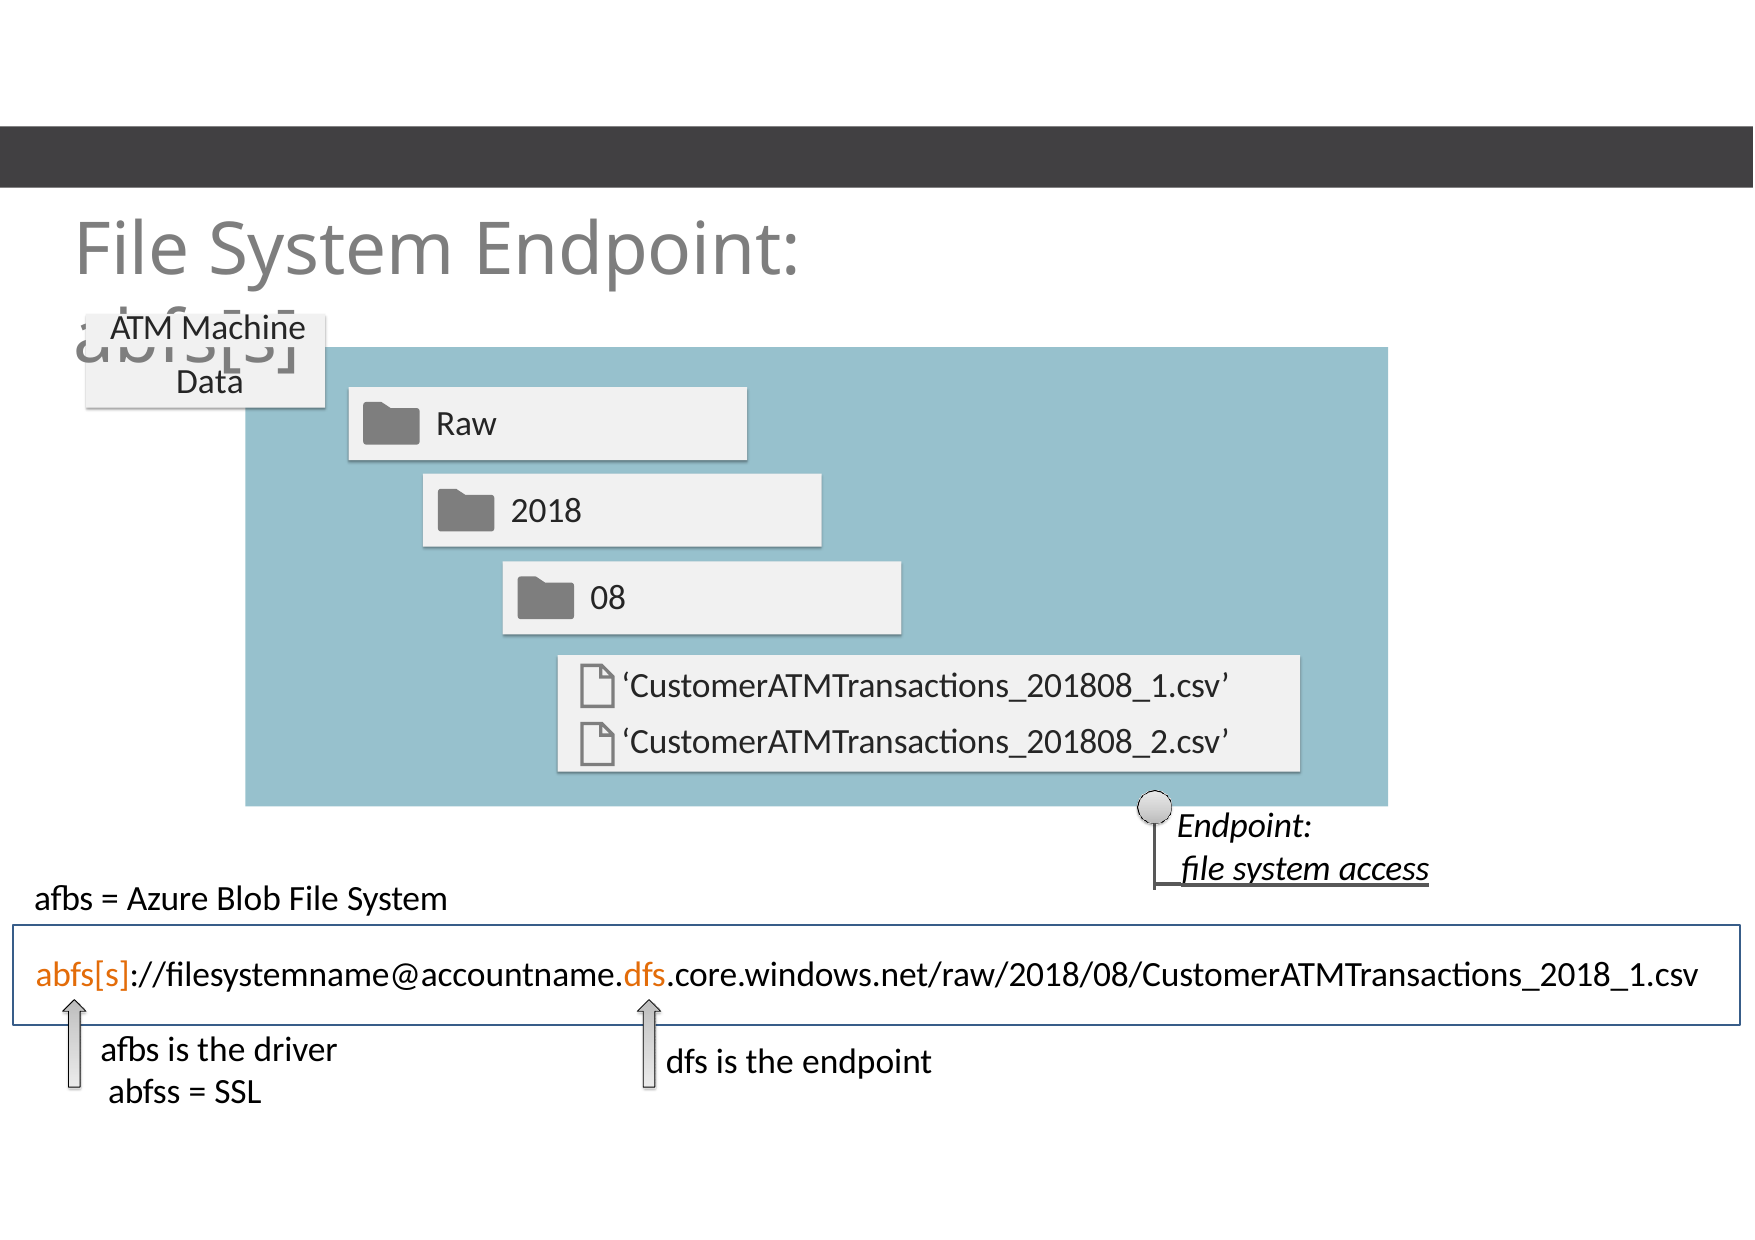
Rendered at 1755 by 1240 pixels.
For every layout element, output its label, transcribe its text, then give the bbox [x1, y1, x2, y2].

text_box dfs is the endpoint [670, 1035, 936, 1081]
text_box [12, 925, 1741, 1026]
text_box Endpoint: file system access [1161, 800, 1509, 873]
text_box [1133, 787, 1176, 829]
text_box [580, 663, 1157, 892]
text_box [81, 305, 1389, 807]
title File System Endpoint: abfs[s] [71, 199, 932, 409]
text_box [362, 401, 826, 559]
text_box [0, 126, 1753, 188]
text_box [344, 385, 751, 472]
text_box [437, 488, 905, 647]
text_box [517, 576, 1304, 790]
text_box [633, 997, 665, 1092]
text_box afbs = Azure Blob File System abfs[s]://filesystemname@accountname.dfs.core.windows.net/raw/2018/08/CustomerATMTransactions_2018_1.csv [32, 873, 1719, 994]
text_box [58, 997, 90, 1092]
text_box afbs is the driver abfss = SSL [98, 1023, 342, 1111]
